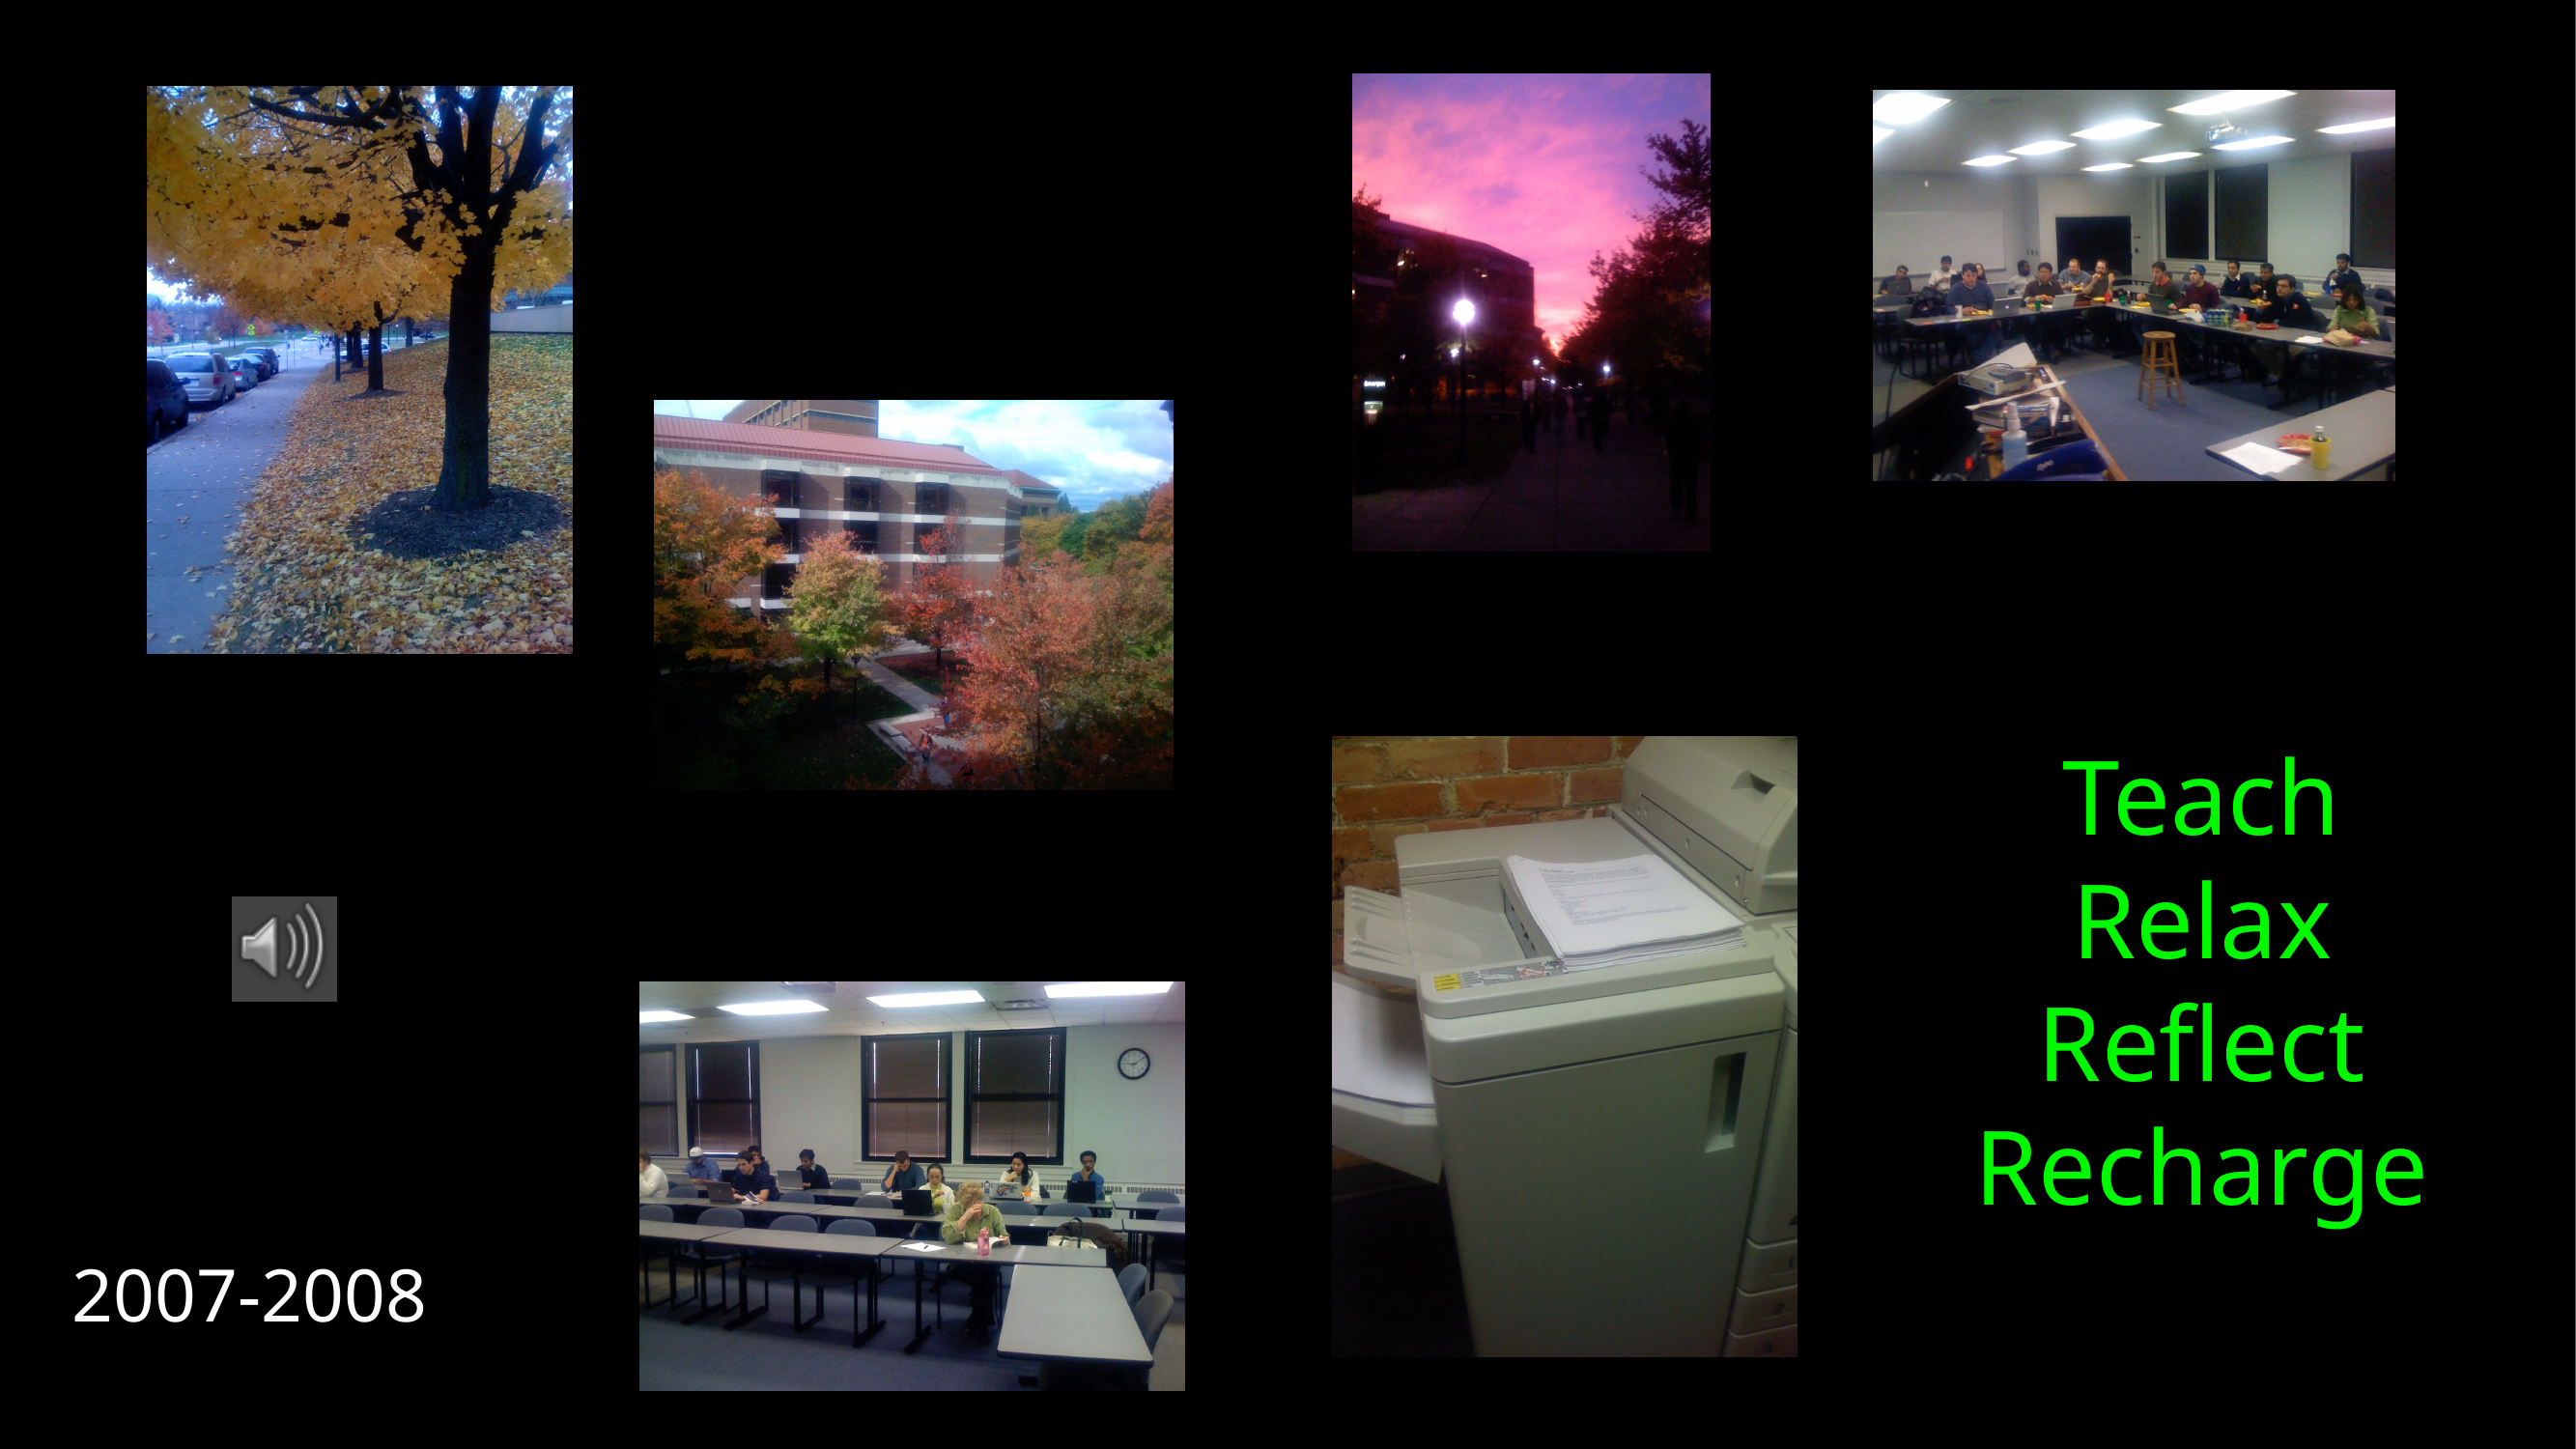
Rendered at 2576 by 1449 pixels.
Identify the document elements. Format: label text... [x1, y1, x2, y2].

picture [231, 895, 339, 1003]
picture [1351, 73, 1712, 553]
picture [653, 400, 1174, 790]
picture [639, 980, 1186, 1391]
picture [1873, 89, 2395, 482]
picture [146, 86, 573, 655]
picture [1331, 736, 1798, 1357]
text_box Teach Relax Reflect Recharge [1967, 724, 2438, 1234]
text_box 2007-2008 [64, 1241, 437, 1345]
